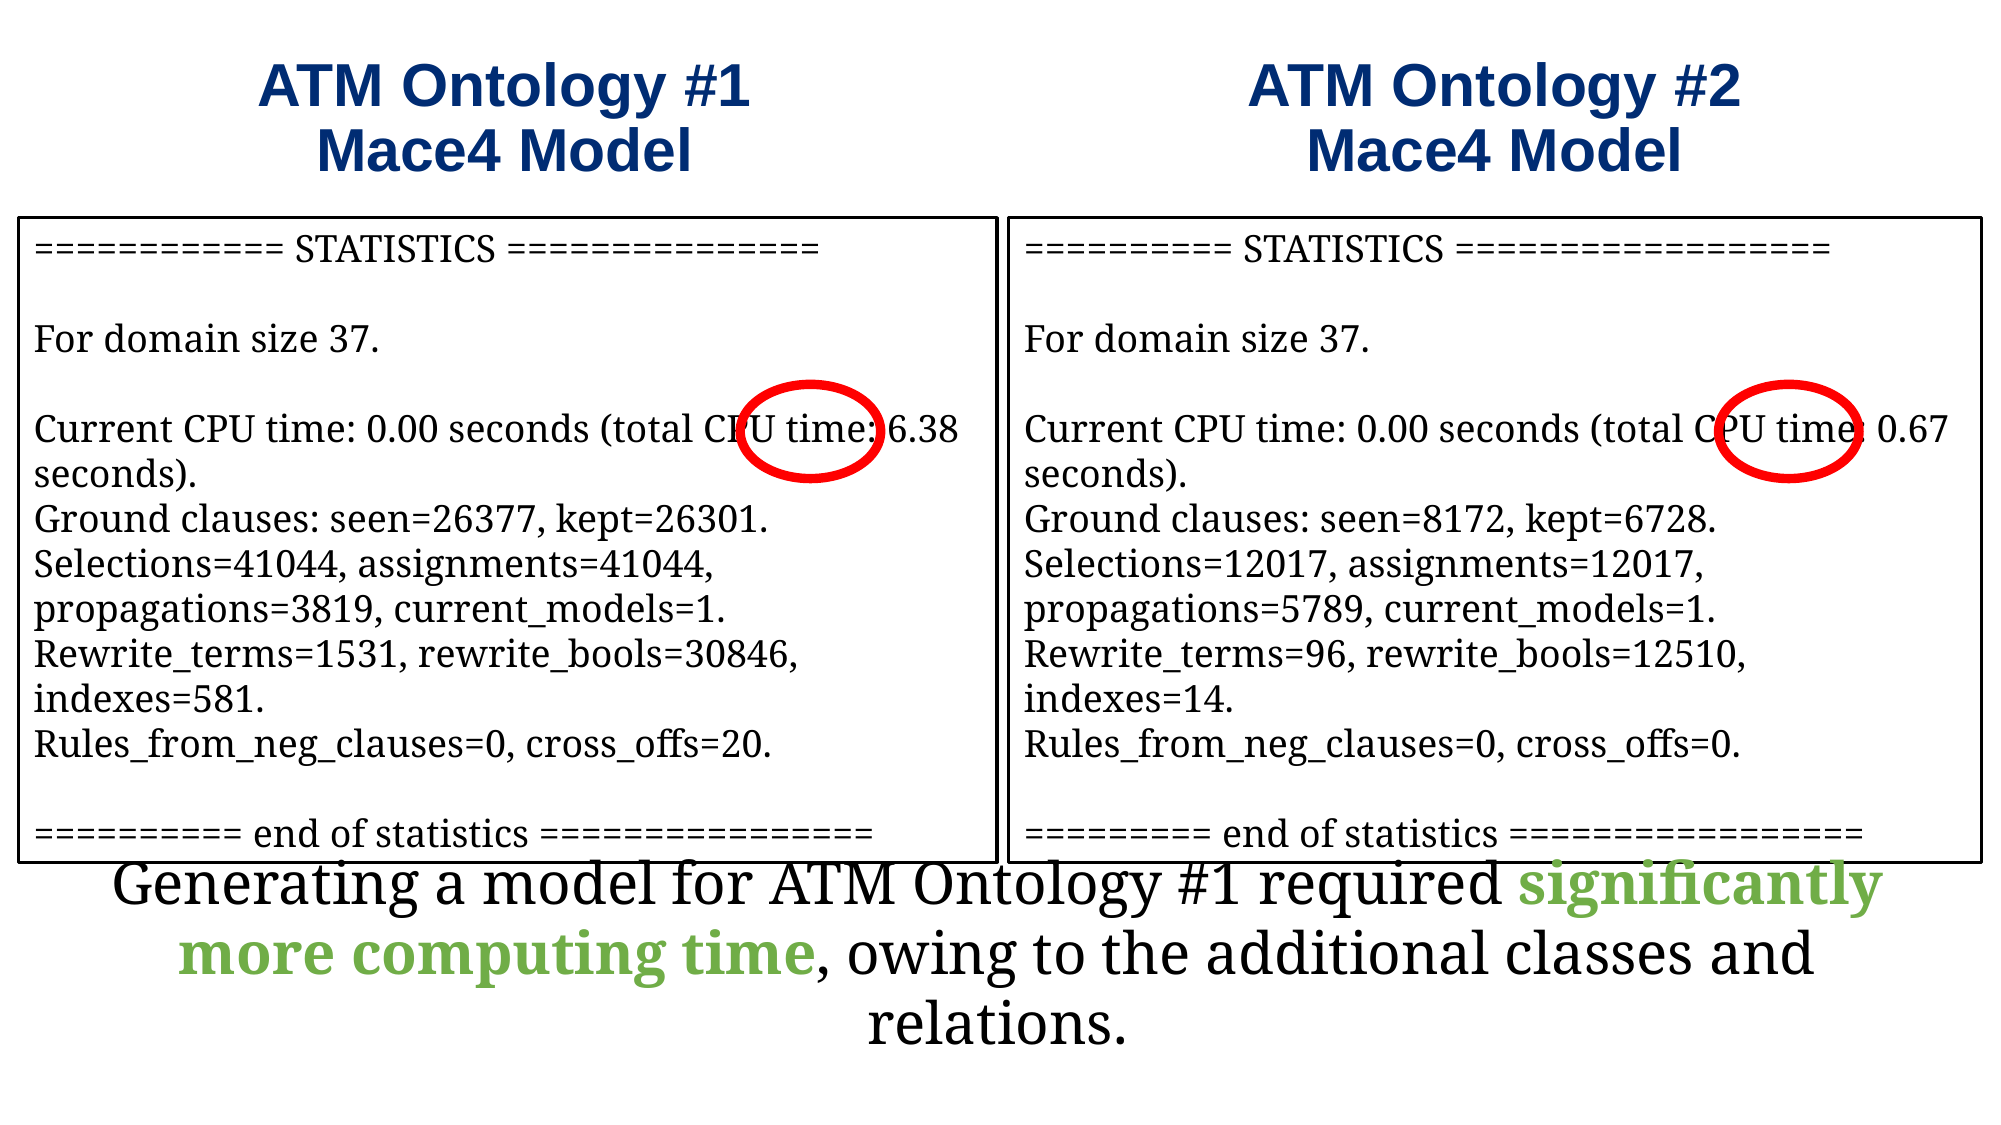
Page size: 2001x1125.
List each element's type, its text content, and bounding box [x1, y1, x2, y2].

text_box ========== STATISTICS ================== For domain size 37. Current CPU time: 0.00 seconds (total CPU time: 0.67 seconds). Ground clauses: seen=8172, kept=6728. Selections=12017, assignments=12017, propagations=5789, current_models=1. Rewrite_terms=96, rewrite_bools=12510, indexes=14. Rules_from_neg_clauses=0, cross_offs=0. ========= end of statistics ================= [1008, 217, 1982, 863]
text_box ============ STATISTICS =============== For domain size 37. Current CPU time: 0.00 seconds (total CPU time: 6.38 seconds). Ground clauses: seen=26377, kept=26301. Selections=41044, assignments=41044, propagations=3819, current_models=1. Rewrite_terms=1531, rewrite_bools=30846, indexes=581. Rules_from_neg_clauses=0, cross_offs=20. ========== end of statistics ================ [18, 217, 998, 863]
text_box [998, 668, 1008, 838]
text_box [739, 383, 882, 480]
text_box Generating a model for ATM Ontology #1 required significantly more computing time, owing to the additional classes and relations. [53, 838, 1942, 1064]
text_box ATM Ontology #1 Mace4 Model [164, 53, 845, 185]
text_box ATM Ontology #2 Mace4 Model [1154, 53, 1836, 185]
text_box [1717, 383, 1861, 480]
